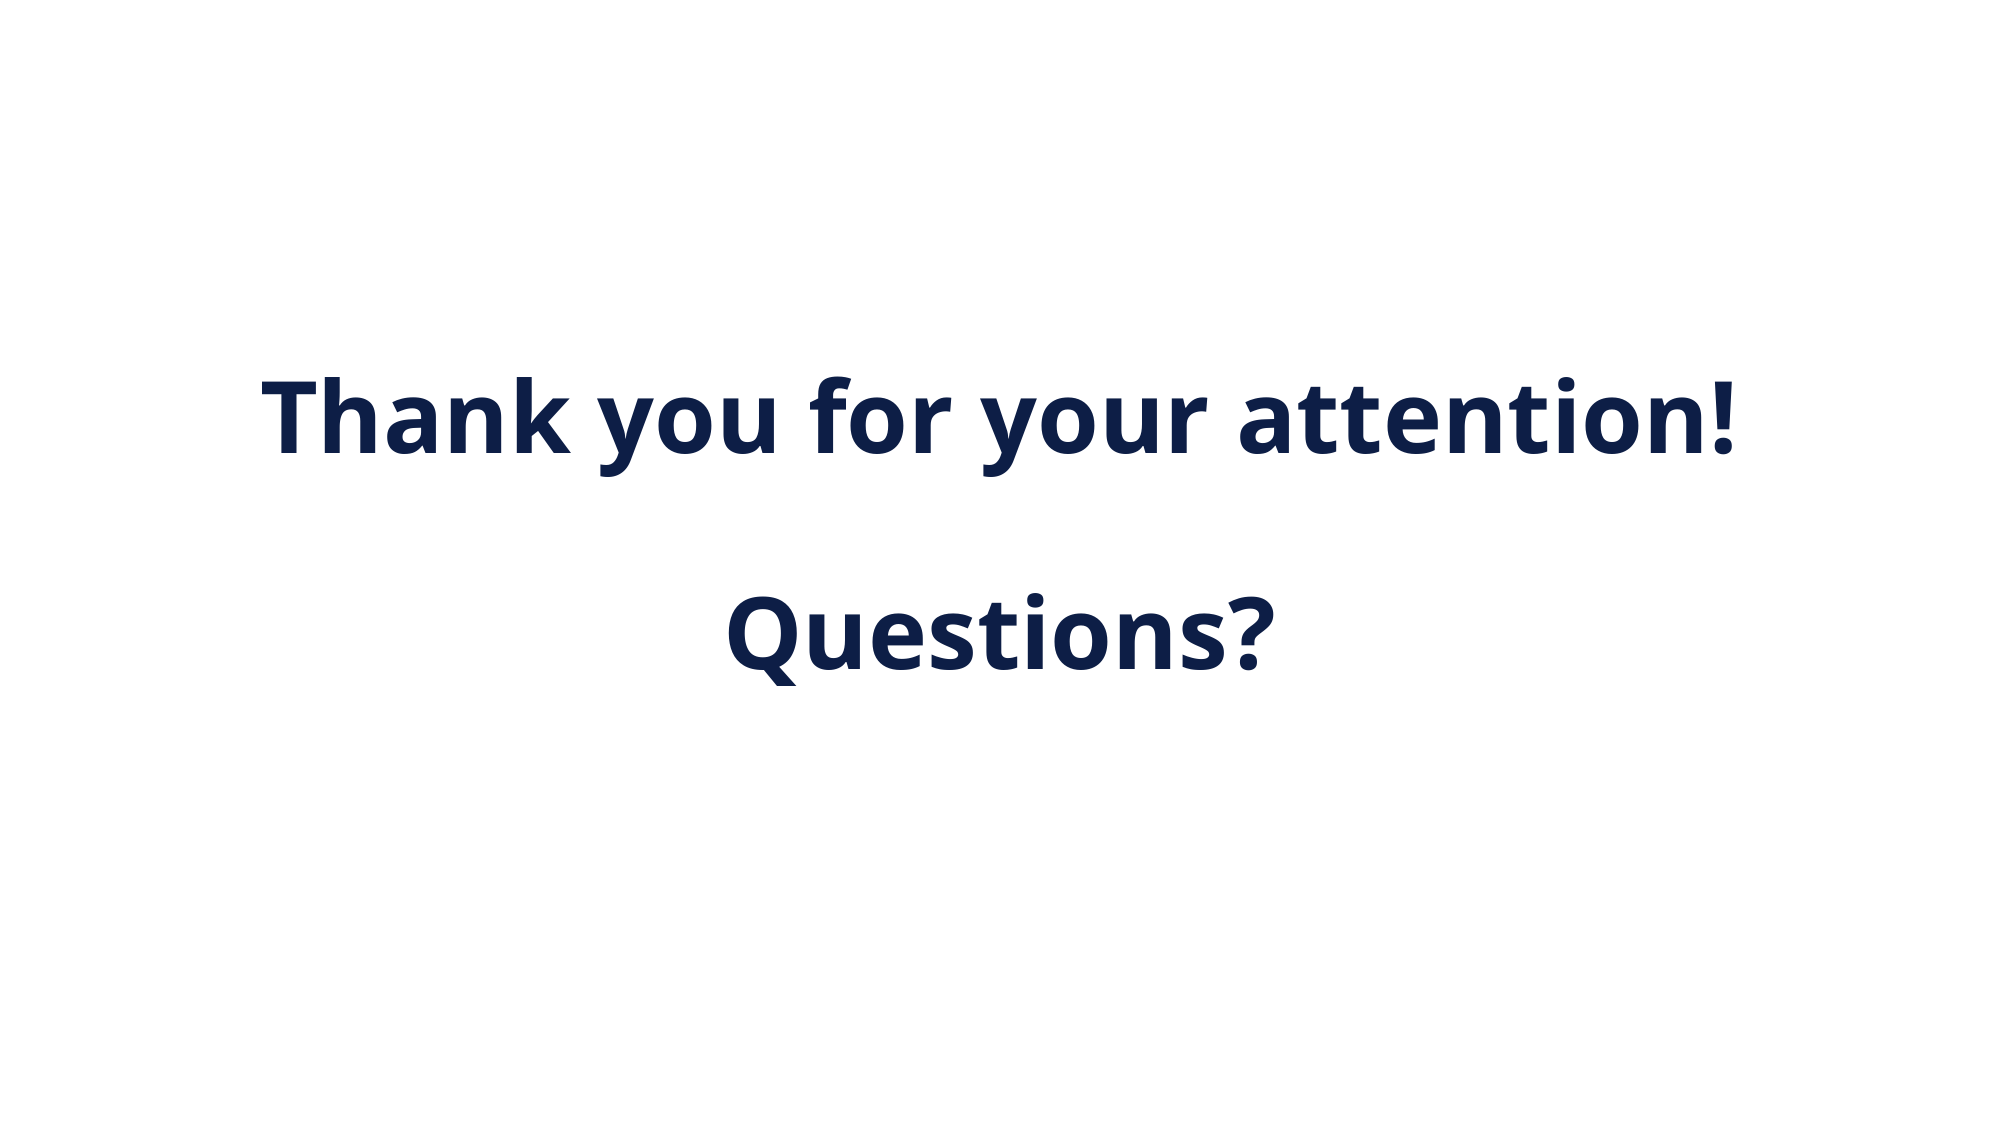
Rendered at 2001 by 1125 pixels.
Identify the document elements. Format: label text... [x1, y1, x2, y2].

title Thank you for your attention! Questions? [137, 360, 1863, 673]
